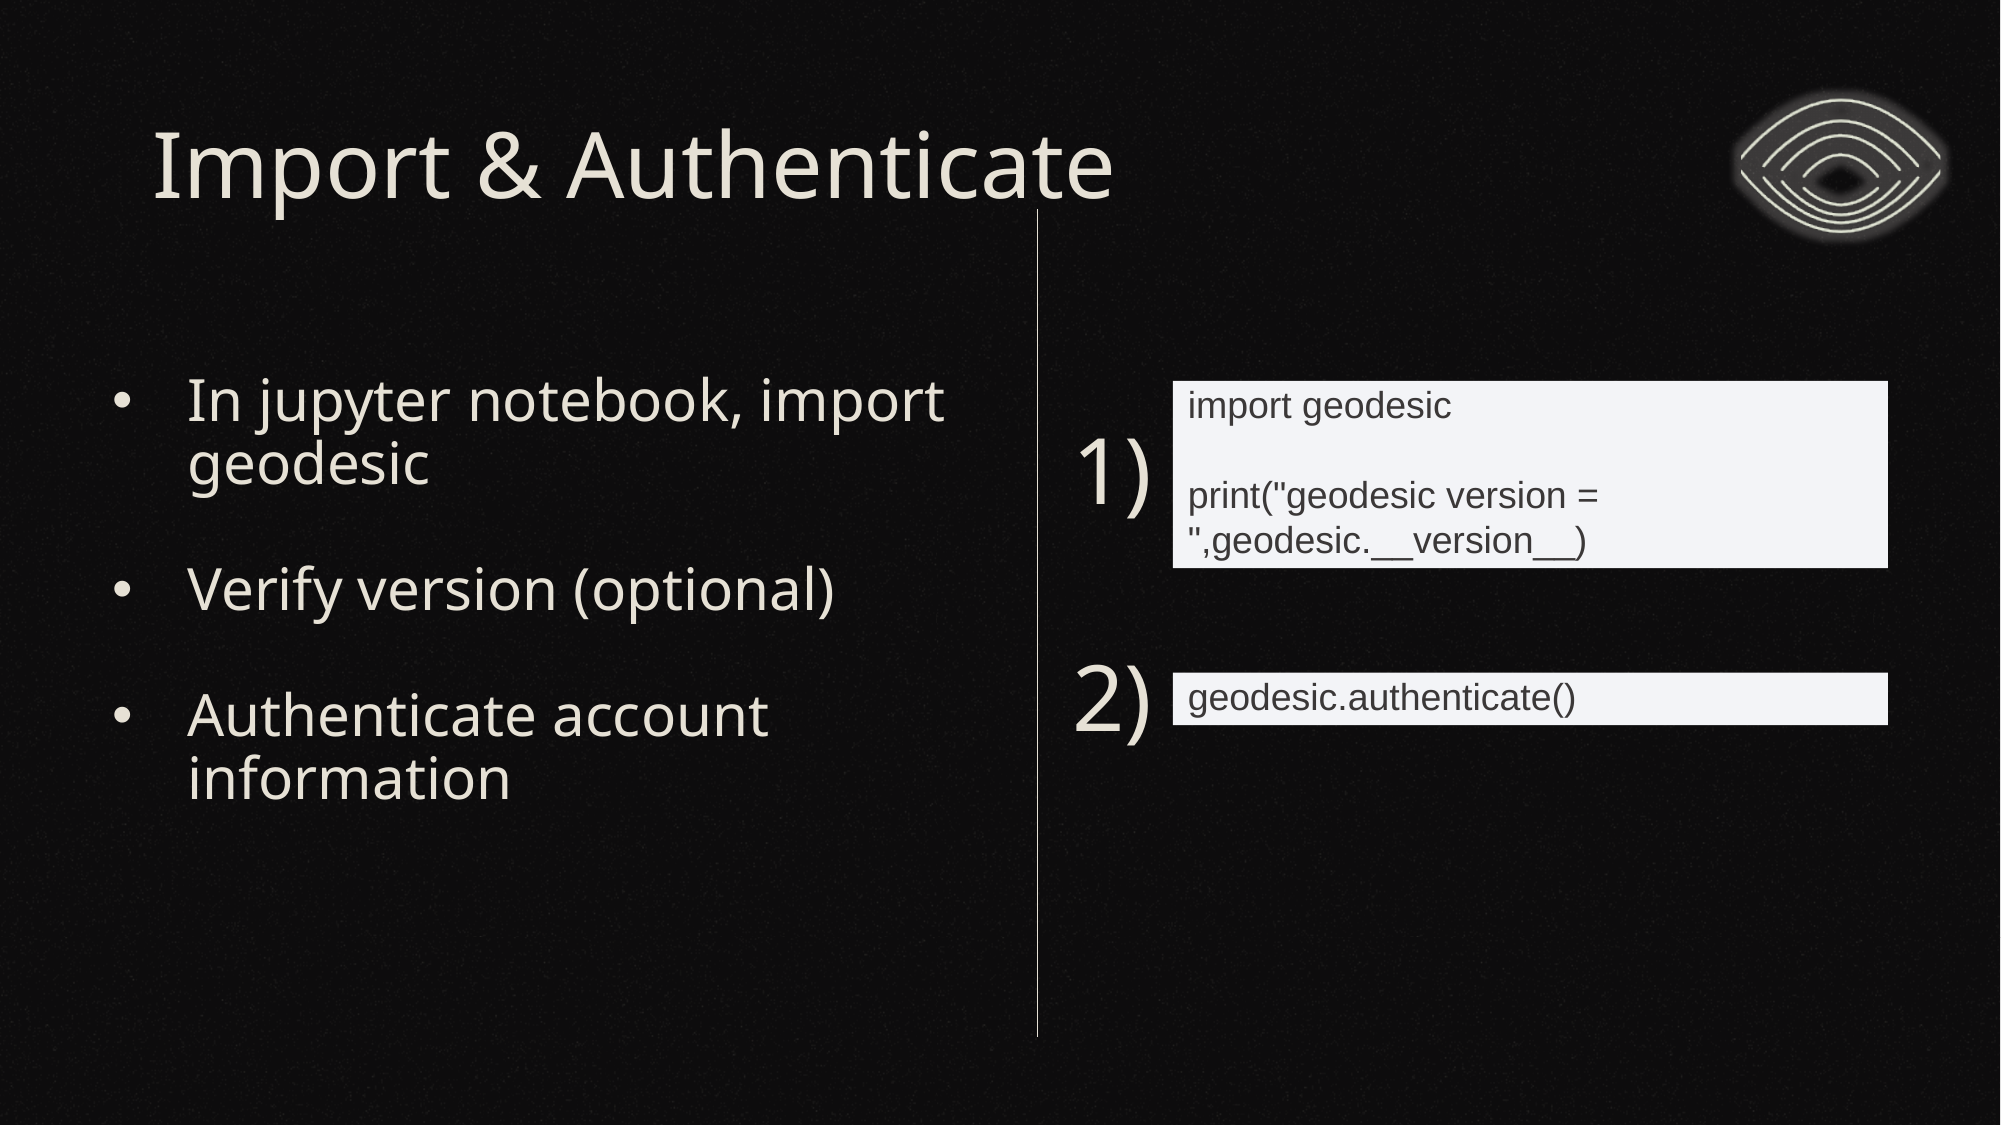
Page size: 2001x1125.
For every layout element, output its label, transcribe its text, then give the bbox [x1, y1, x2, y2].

text_box import geodesic print("geodesic version = ",geodesic.__version__) [1194, 380, 1888, 569]
title Import & Authenticate [137, 59, 1863, 278]
picture [0, 0, 2001, 1125]
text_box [1863, 92, 1946, 241]
text_box 1) [1057, 365, 1194, 584]
text_box 2) [1057, 593, 1173, 811]
text_box In jupyter notebook, import geodesic Verify version (optional) Authenticate account information [97, 514, 979, 732]
text_box geodesic.authenticate() [1173, 672, 1888, 726]
